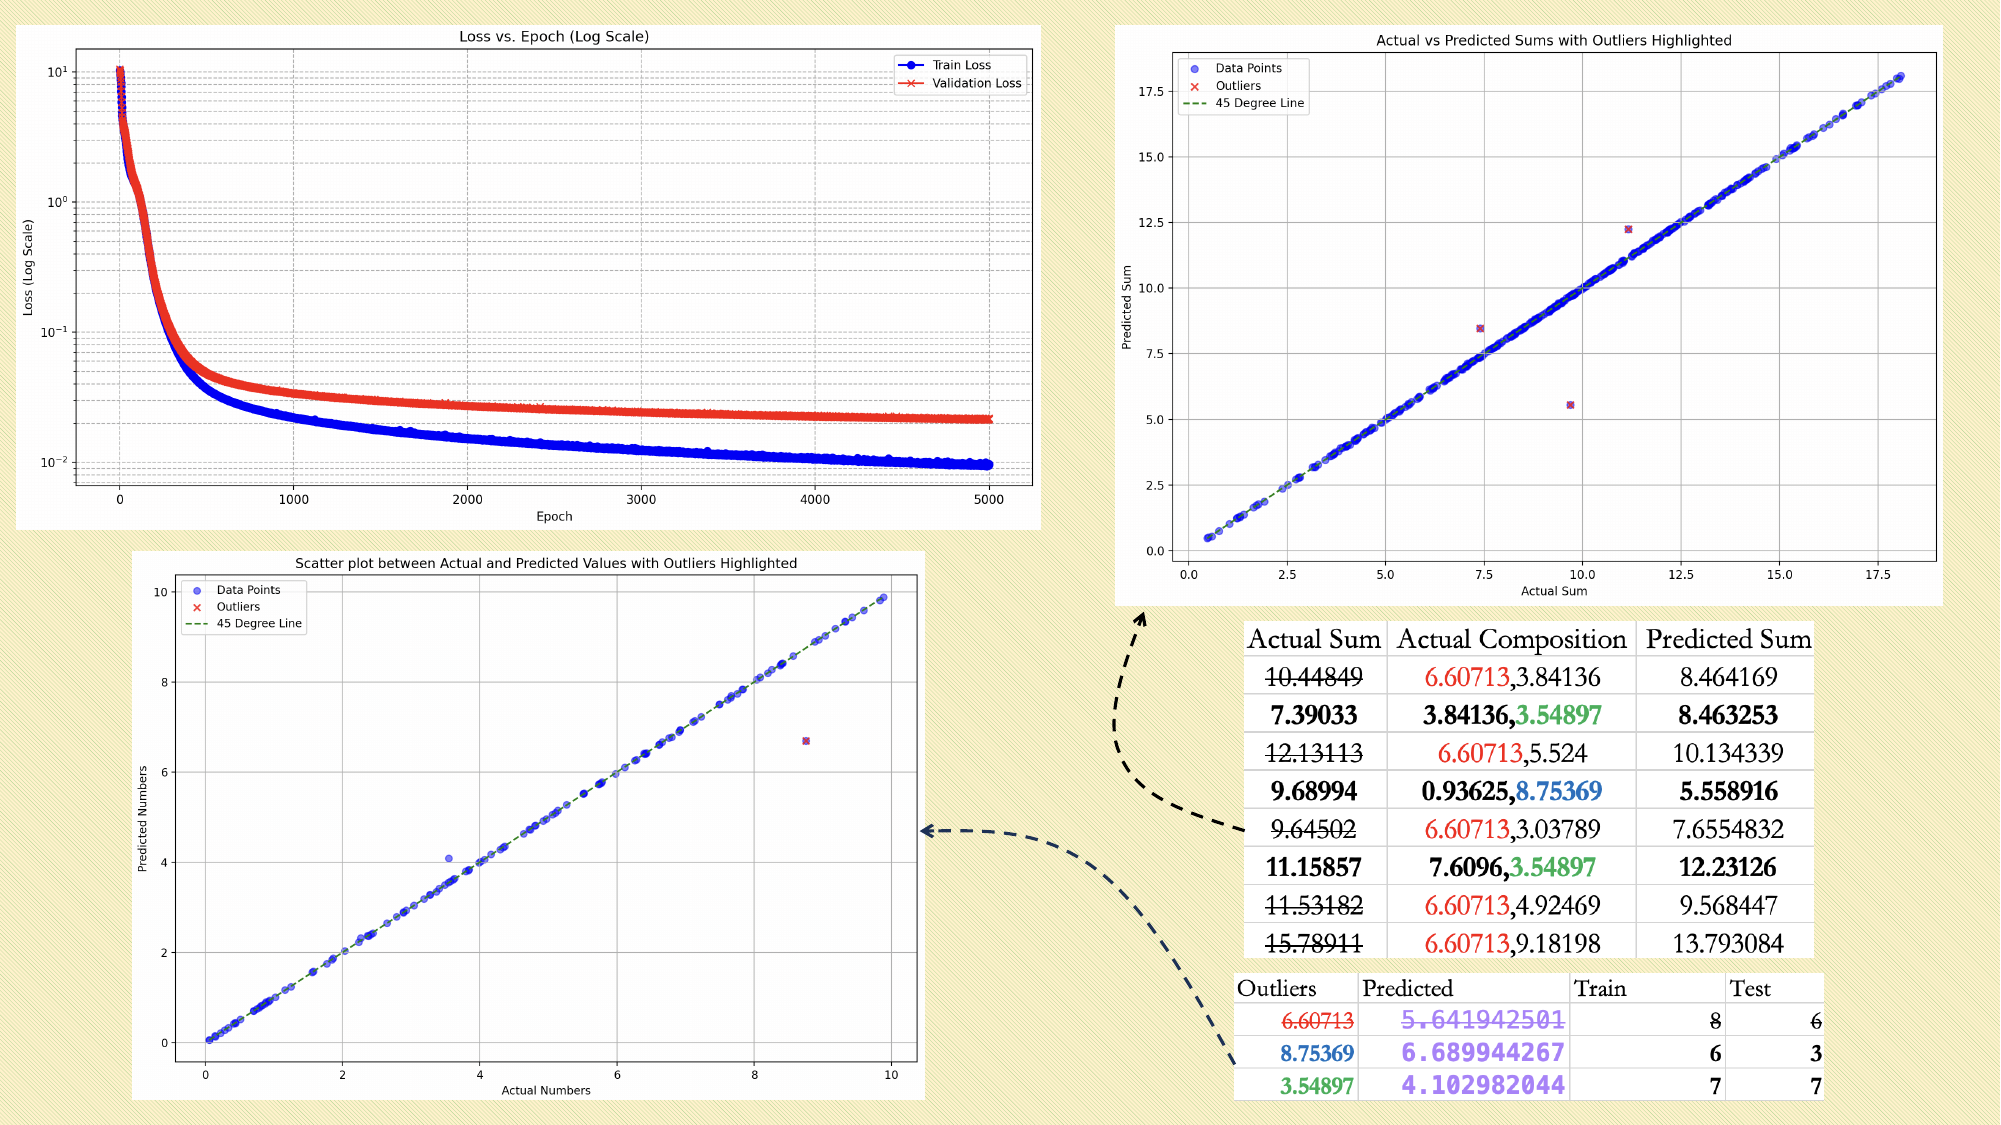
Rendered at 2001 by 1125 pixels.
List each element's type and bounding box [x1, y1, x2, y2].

picture [132, 551, 925, 1100]
picture [1244, 621, 1814, 958]
text_box [925, 823, 1234, 1065]
text_box [1113, 611, 1244, 832]
picture [16, 25, 1041, 530]
picture [1115, 25, 1943, 606]
picture [1234, 973, 1824, 1101]
